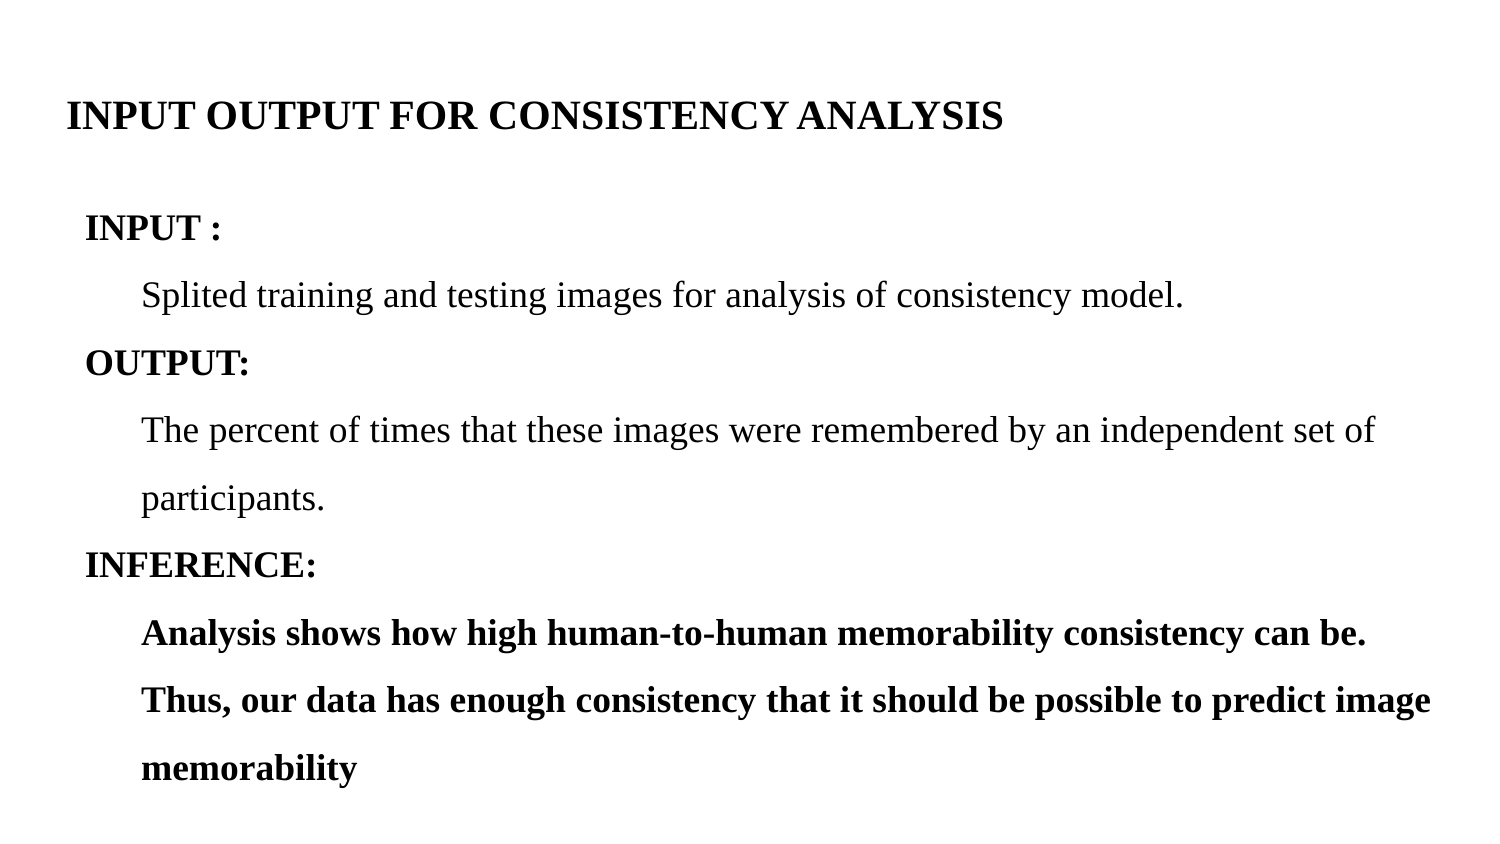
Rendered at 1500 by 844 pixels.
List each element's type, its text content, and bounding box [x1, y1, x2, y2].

title INPUT OUTPUT FOR CONSISTENCY ANALYSIS [51, 72, 1449, 165]
list INPUT : Splited training and testing images for analysis of consistency model. OUTPUT: The percent of times that these images were remembered by an independent set of participants. INFERENCE: Analysis shows how high human-to-human memorability consistency can be. Thus, our data has enough consistency that it should be possible to predict image memorability [51, 165, 1449, 800]
